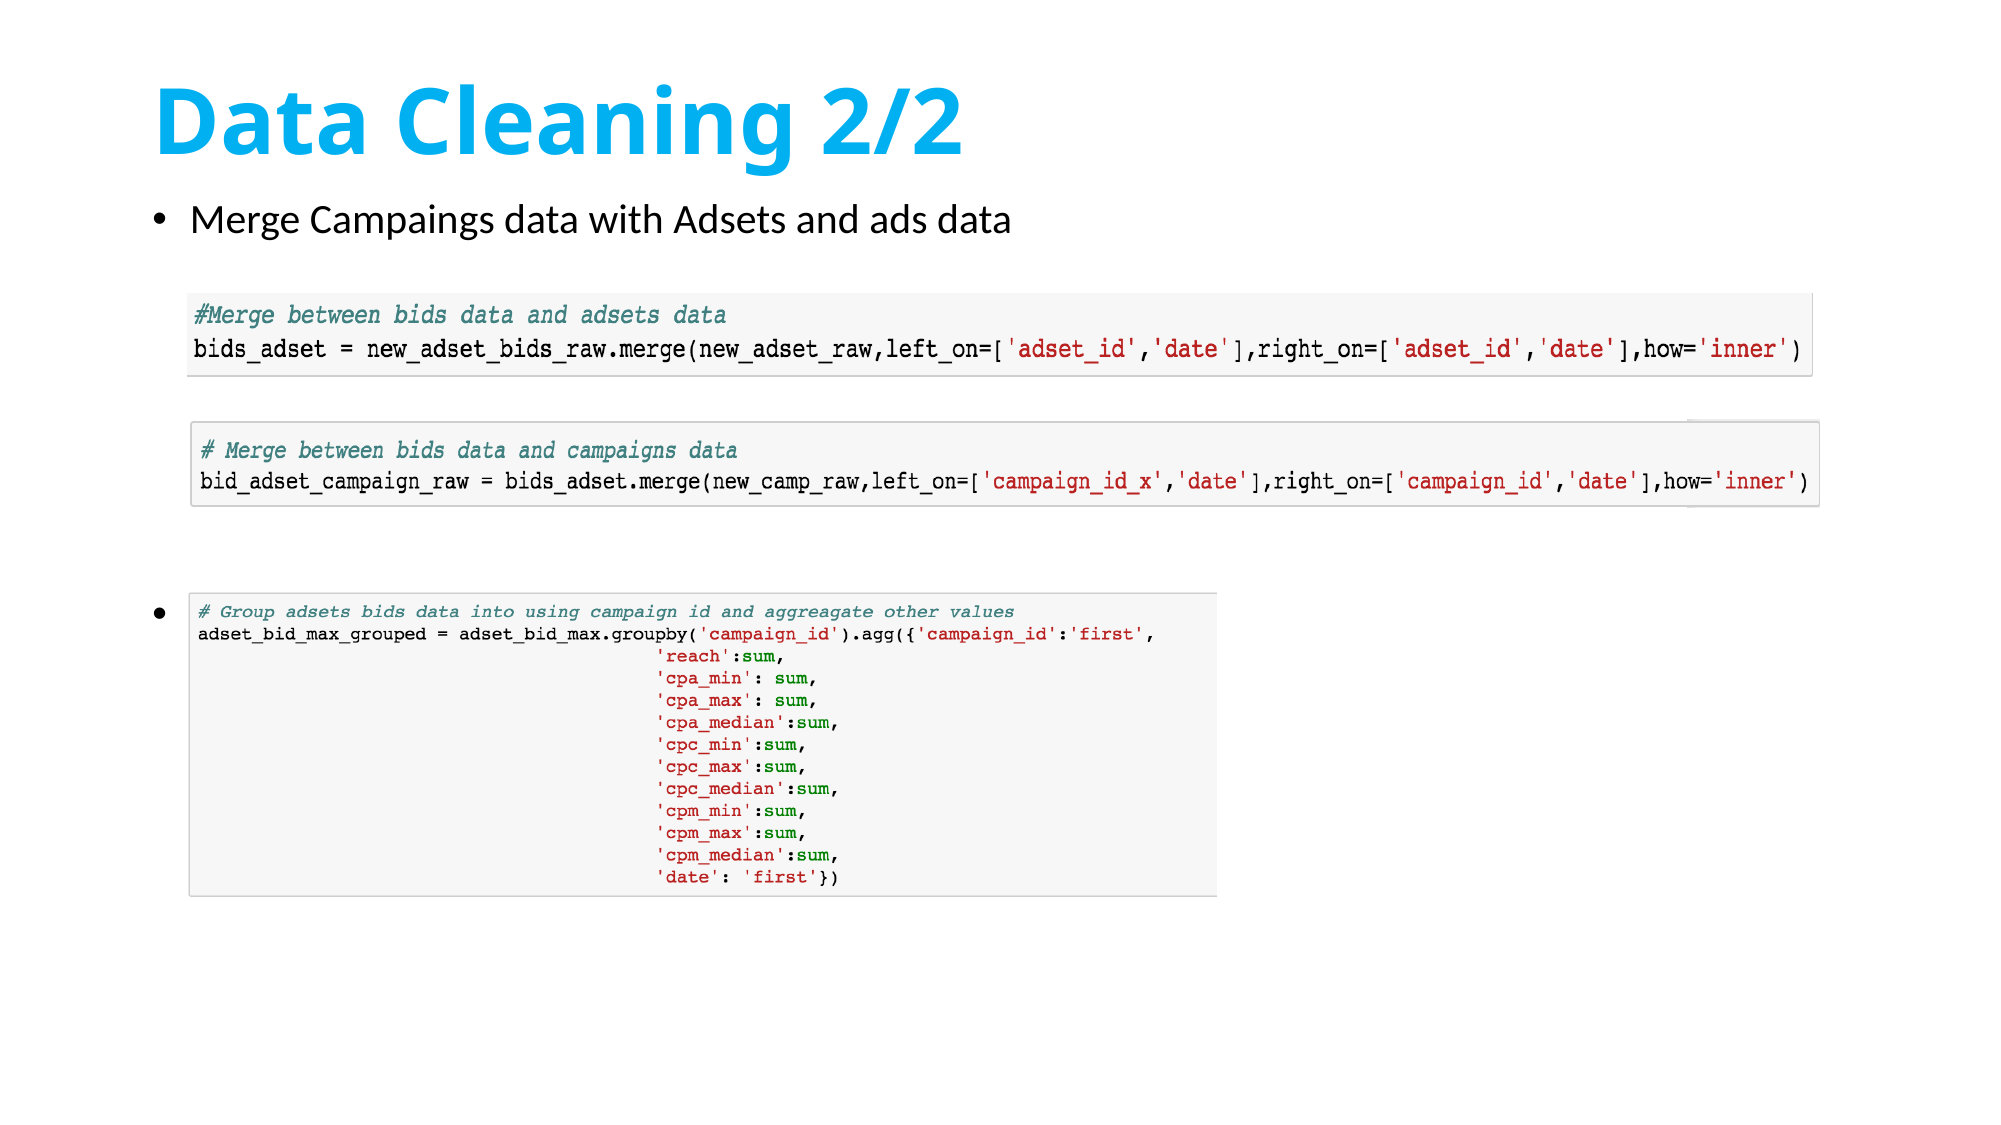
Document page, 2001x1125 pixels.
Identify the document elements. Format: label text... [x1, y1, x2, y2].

list Merge Campaings data with Adsets and ads data Apply Grouping on the campaign level [137, 190, 1863, 1014]
title Data Cleaning 2/2 [137, 59, 1863, 190]
picture [187, 419, 1820, 508]
picture [187, 591, 1217, 899]
picture [187, 293, 1813, 380]
